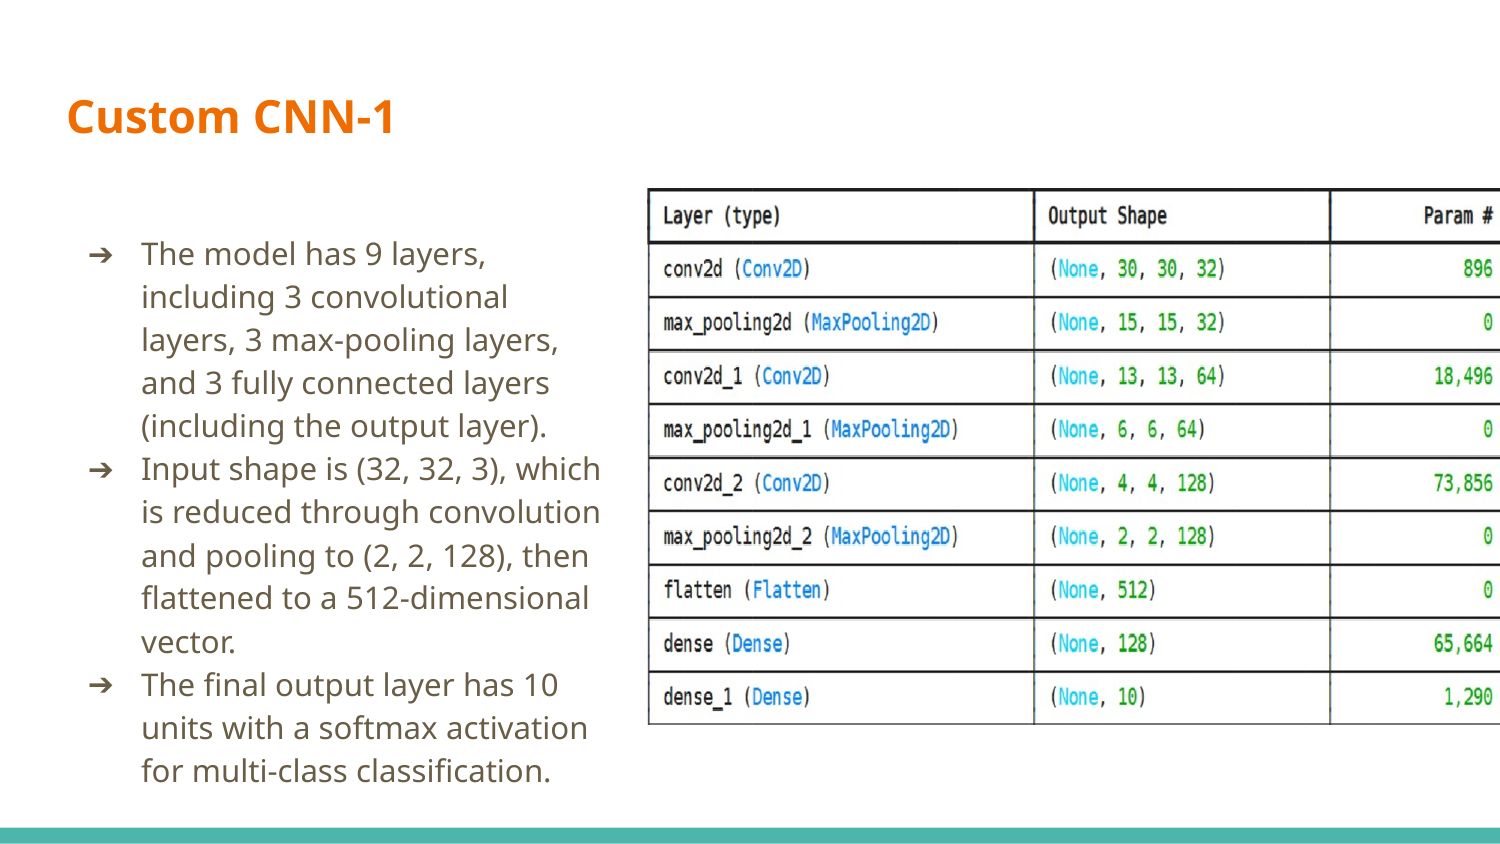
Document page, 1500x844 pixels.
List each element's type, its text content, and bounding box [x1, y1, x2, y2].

title Custom CNN-1 [51, 72, 1449, 189]
picture [647, 188, 1500, 726]
list The model has 9 layers, including 3 convolutional layers, 3 max-pooling layers, and 3 fully connected layers (including the output layer). Input shape is (32, 32, 3), which is reduced through convolution and pooling to (2, 2, 128), then flattened to a 512-dimensional vector. The final output layer has 10 units with a softmax activation for multi-class classification. [51, 213, 627, 816]
